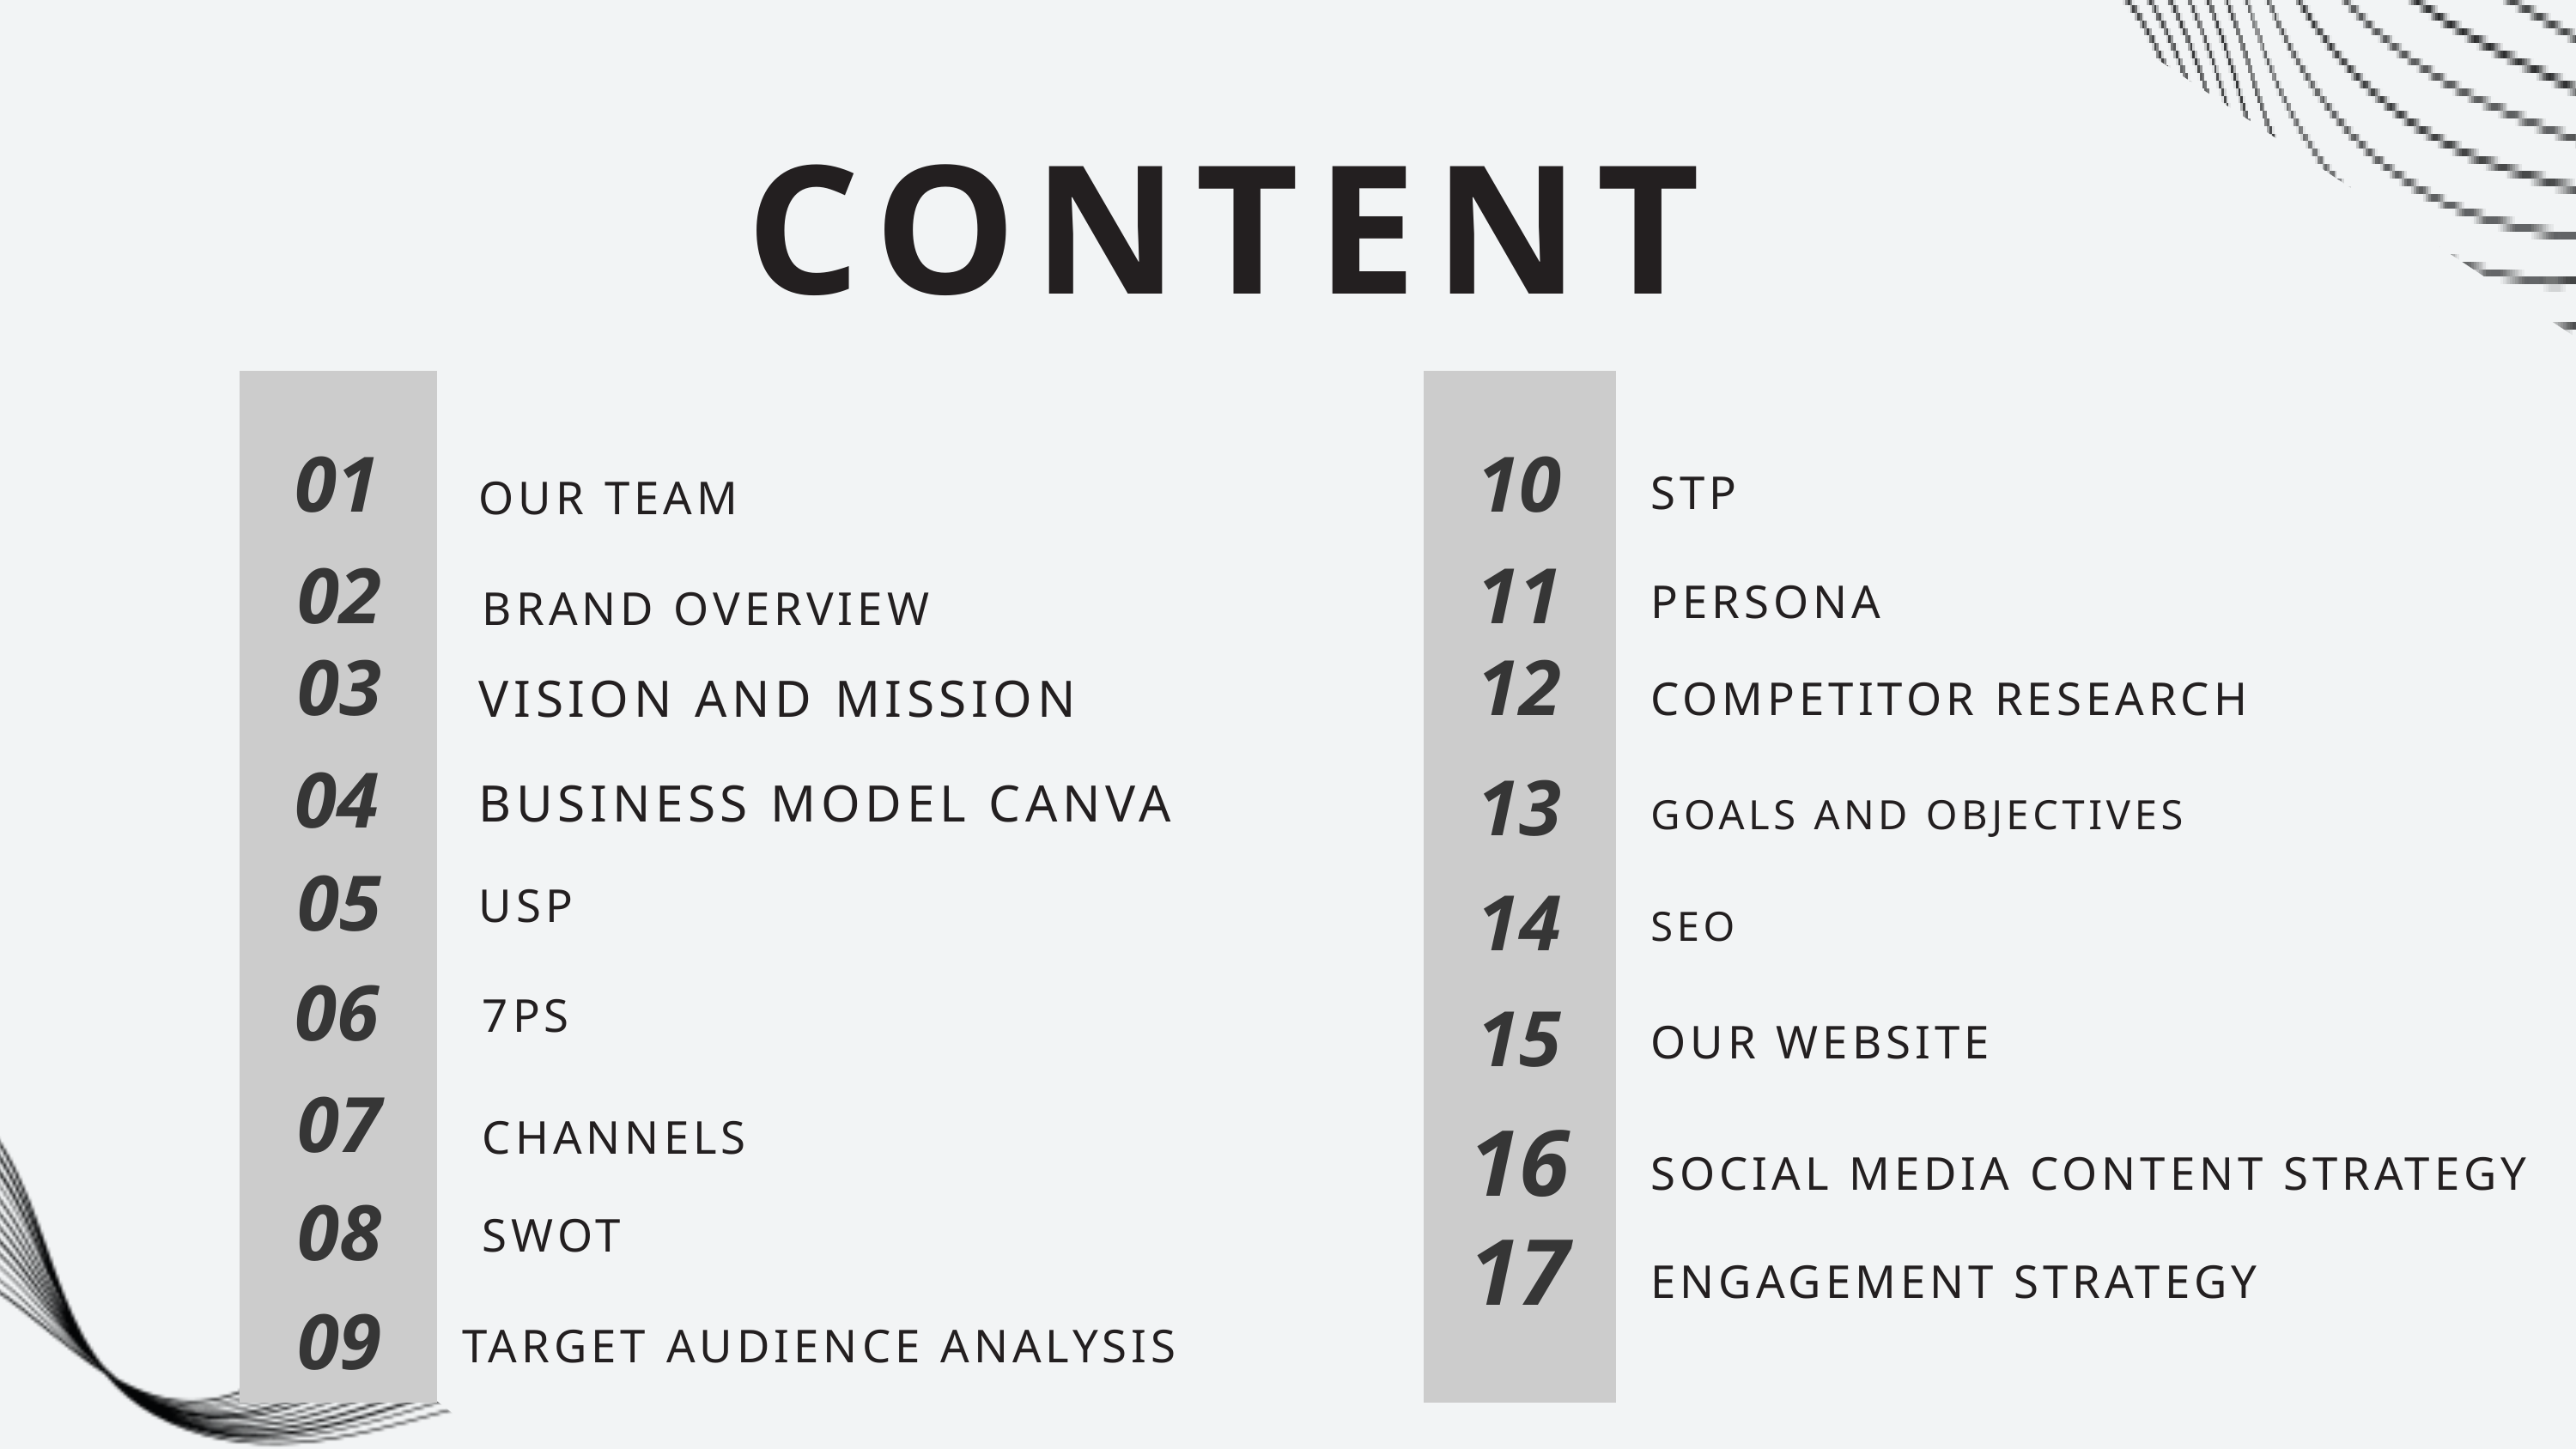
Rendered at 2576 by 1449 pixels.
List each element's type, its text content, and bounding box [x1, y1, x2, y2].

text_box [239, 370, 438, 1404]
text_box OUR TEAM [478, 461, 1335, 524]
text_box ENGAGEMENT STRATEGY [1650, 1245, 2303, 1307]
text_box SWOT [482, 1198, 652, 1262]
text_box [1423, 370, 1616, 1404]
text_box 7PS [482, 979, 605, 1042]
text_box [0, 1064, 500, 1449]
text_box STP [1650, 456, 1796, 519]
text_box CHANNELS [482, 1100, 1298, 1164]
text_box PERSONA [1650, 565, 1886, 627]
text_box GOALS AND OBJECTIVES SEO [1650, 781, 2416, 949]
text_box BRAND OVERVIEW [482, 572, 1298, 635]
text_box BUSINESS MODEL CANVA [478, 762, 1224, 832]
text_box USP [478, 869, 648, 931]
text_box SOCIAL MEDIA CONTENT STRATEGY [1650, 1136, 2555, 1199]
text_box TARGET AUDIENCE ANALYSIS [462, 1309, 1319, 1372]
text_box VISION AND MISSION [478, 658, 1224, 728]
text_box CONTENT [702, 82, 1747, 330]
text_box [2068, 0, 2576, 338]
text_box OUR WEBSITE [1650, 1005, 2467, 1069]
text_box COMPETITOR RESEARCH [1650, 662, 2467, 725]
